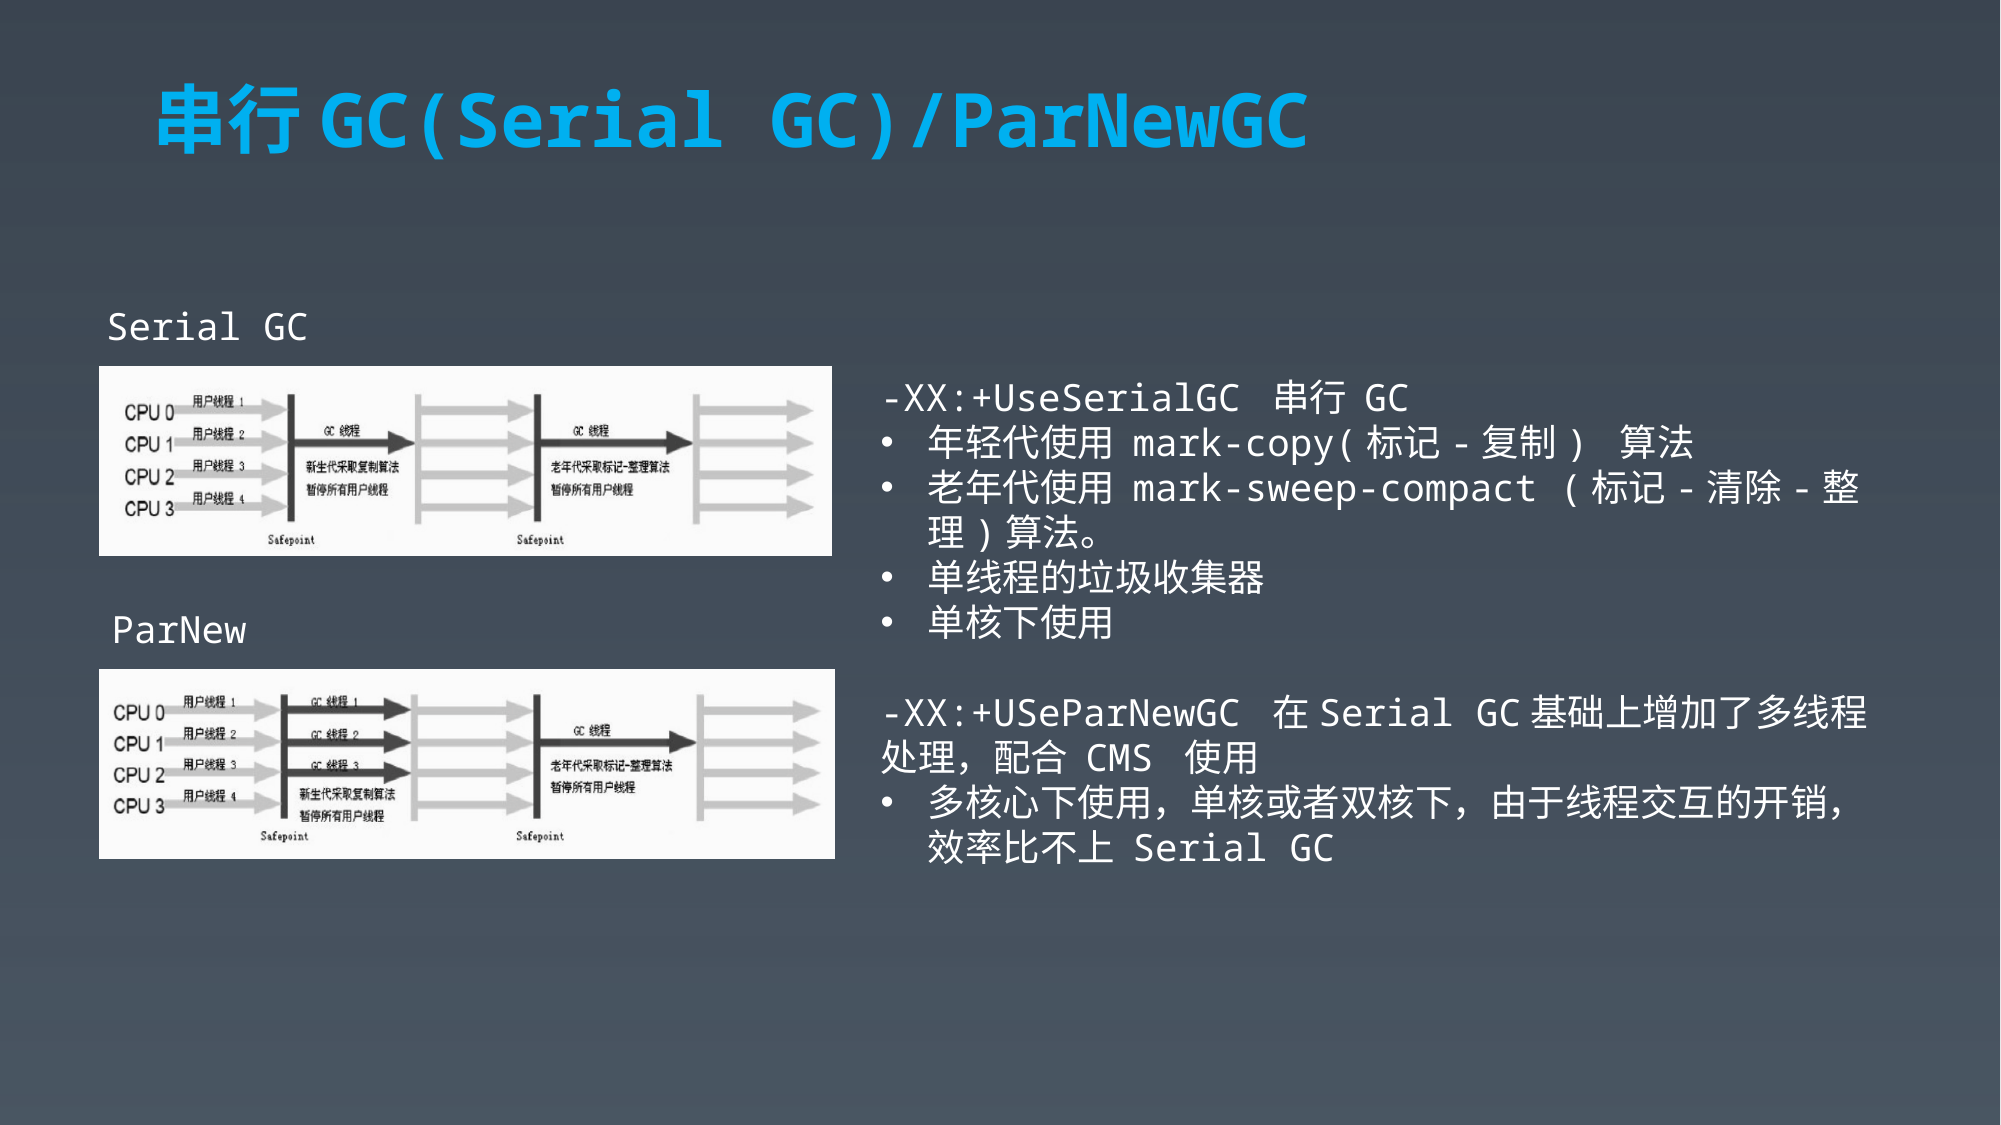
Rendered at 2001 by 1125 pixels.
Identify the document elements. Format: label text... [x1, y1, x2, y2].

picture [0, 0, 2001, 1125]
text_box ParNew [96, 598, 262, 659]
text_box -XX:+UseSerialGC 串行 GC 年轻代使用 mark-copy(标记-复制) 算法 老年代使用 mark-sweep-compact (标记-清除-整理)算法。 单线程的垃圾收集器 单核下使用 -XX:+USeParNewGC 在Serial GC基础上增加了多线程处理，配合 CMS 使用 多核心下使用，单核或者双核下，由于线程交互的开销，效率比不上 Serial GC [865, 366, 1893, 877]
text_box Serial GC [91, 295, 324, 356]
title 串行GC(Serial GC)/ParNewGC [137, 59, 1863, 278]
